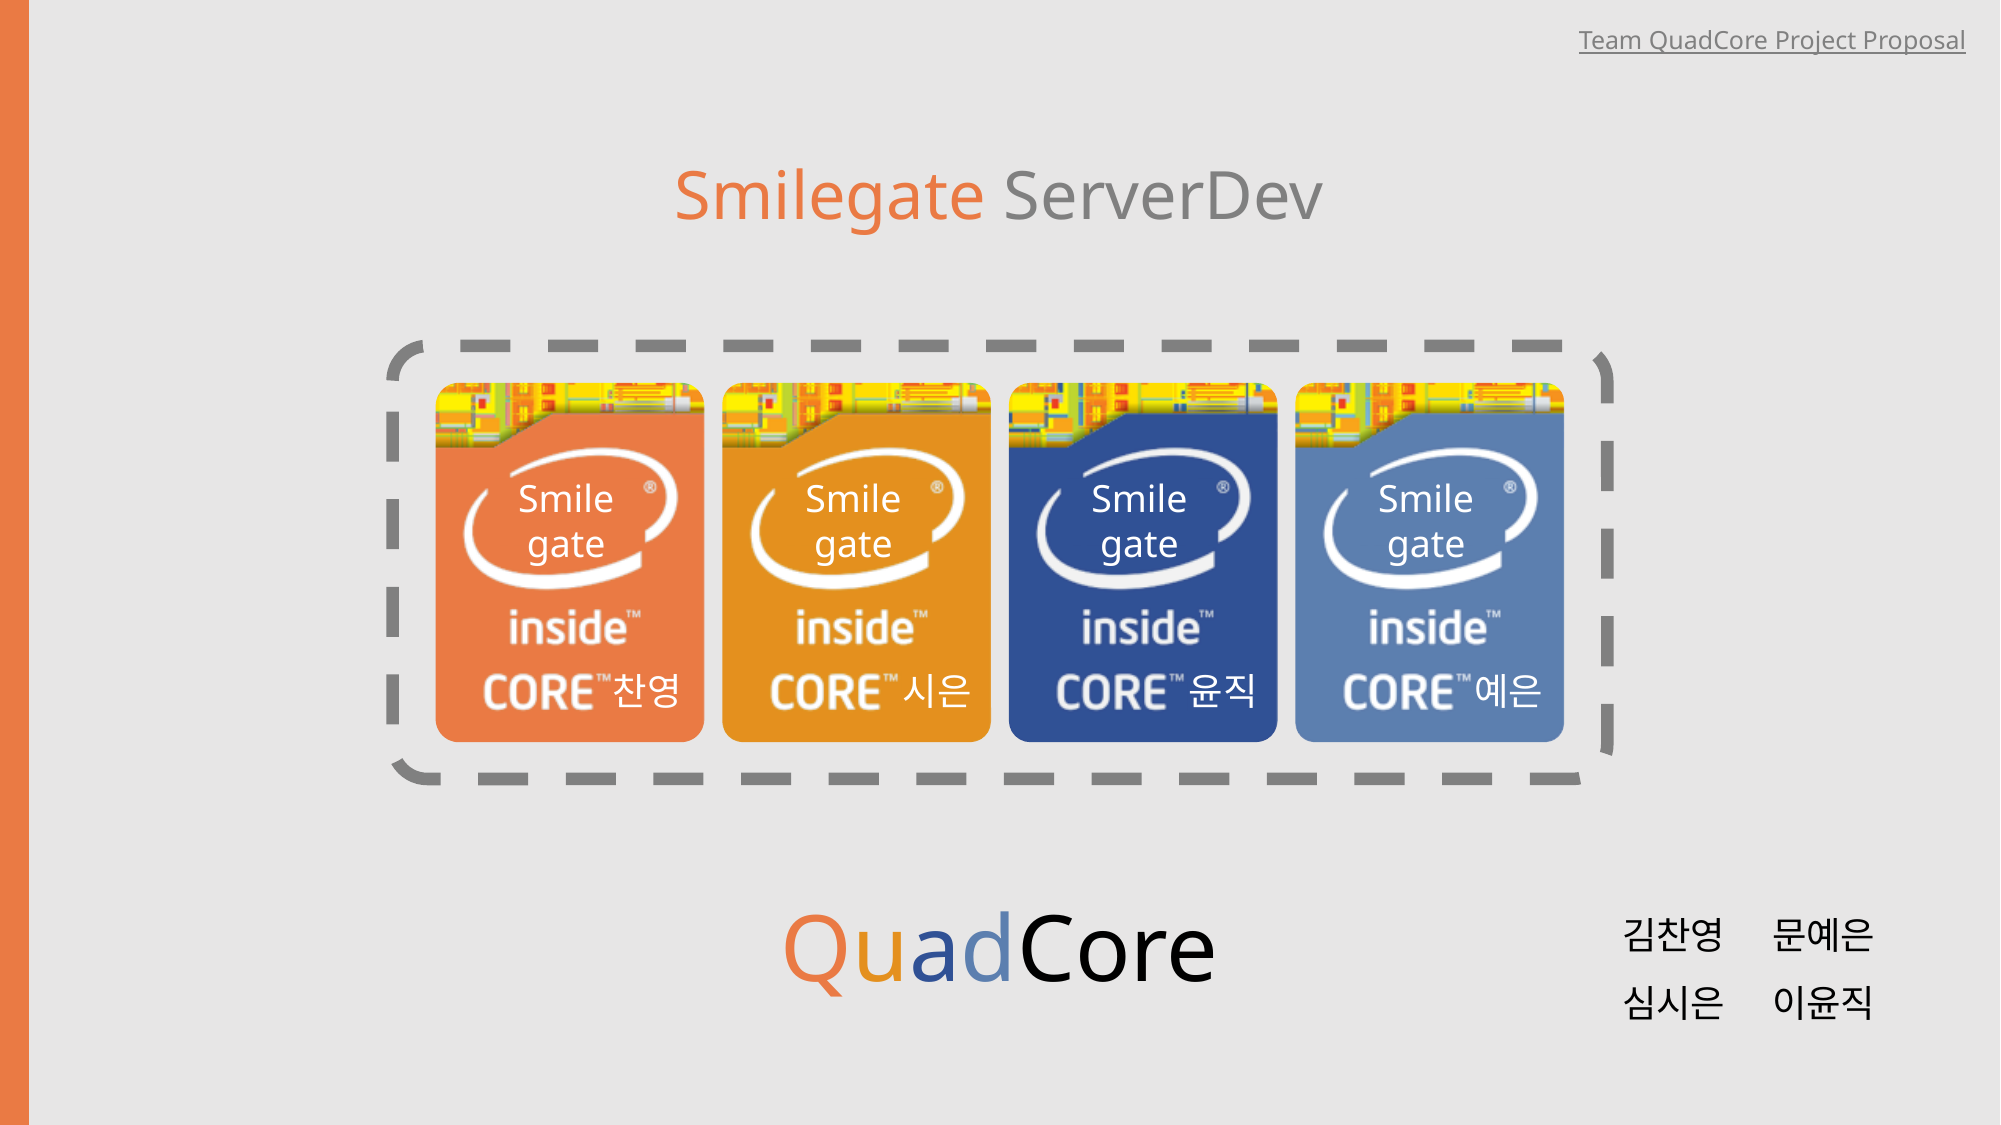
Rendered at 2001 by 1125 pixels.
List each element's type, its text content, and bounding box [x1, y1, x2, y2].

text_box Smilegate ServerDev [611, 145, 1388, 241]
picture [435, 382, 705, 743]
text_box [391, 344, 1609, 781]
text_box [1051, 478, 1228, 554]
picture [1295, 382, 1565, 743]
picture [722, 382, 991, 743]
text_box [1337, 478, 1515, 554]
picture [1008, 382, 1278, 743]
text_box QuadCore [681, 882, 1318, 1007]
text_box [477, 478, 655, 554]
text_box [765, 478, 942, 554]
text_box 김찬영 문예은 심시은 이윤직 [1607, 882, 1927, 1032]
